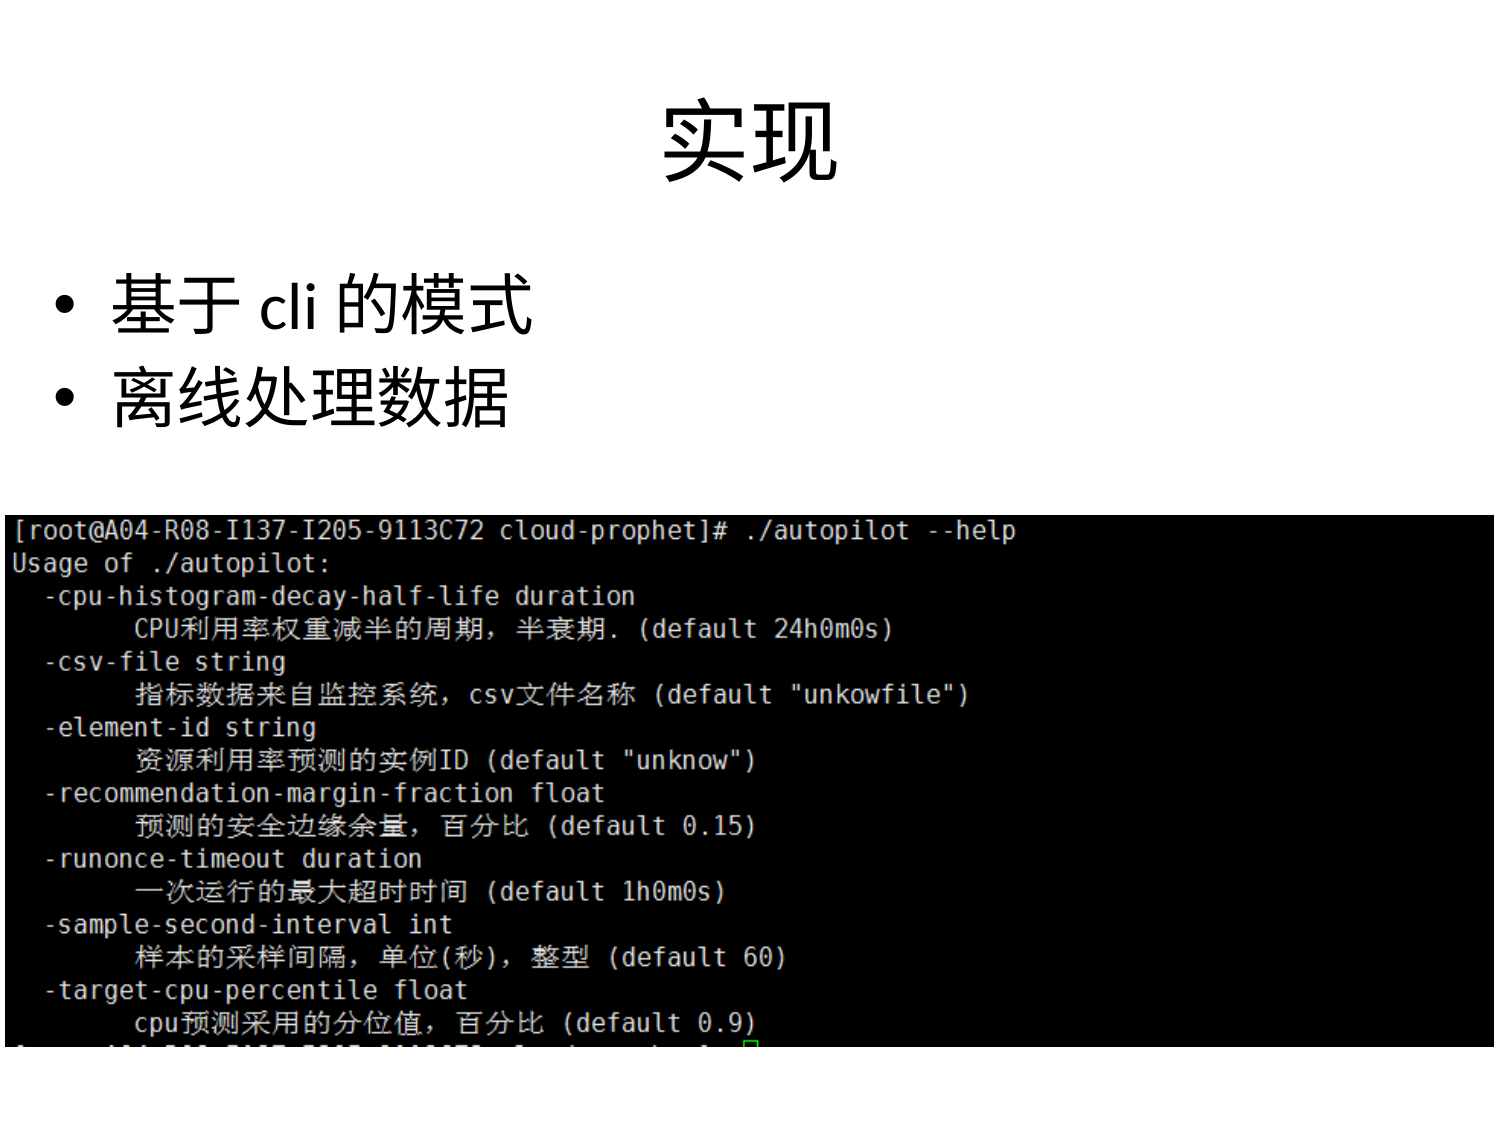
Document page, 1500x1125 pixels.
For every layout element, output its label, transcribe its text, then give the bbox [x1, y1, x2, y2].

title 实现 [75, 45, 1425, 233]
list 基于cli的模式 离线处理数据 [38, 255, 1457, 492]
picture [5, 514, 1494, 1048]
